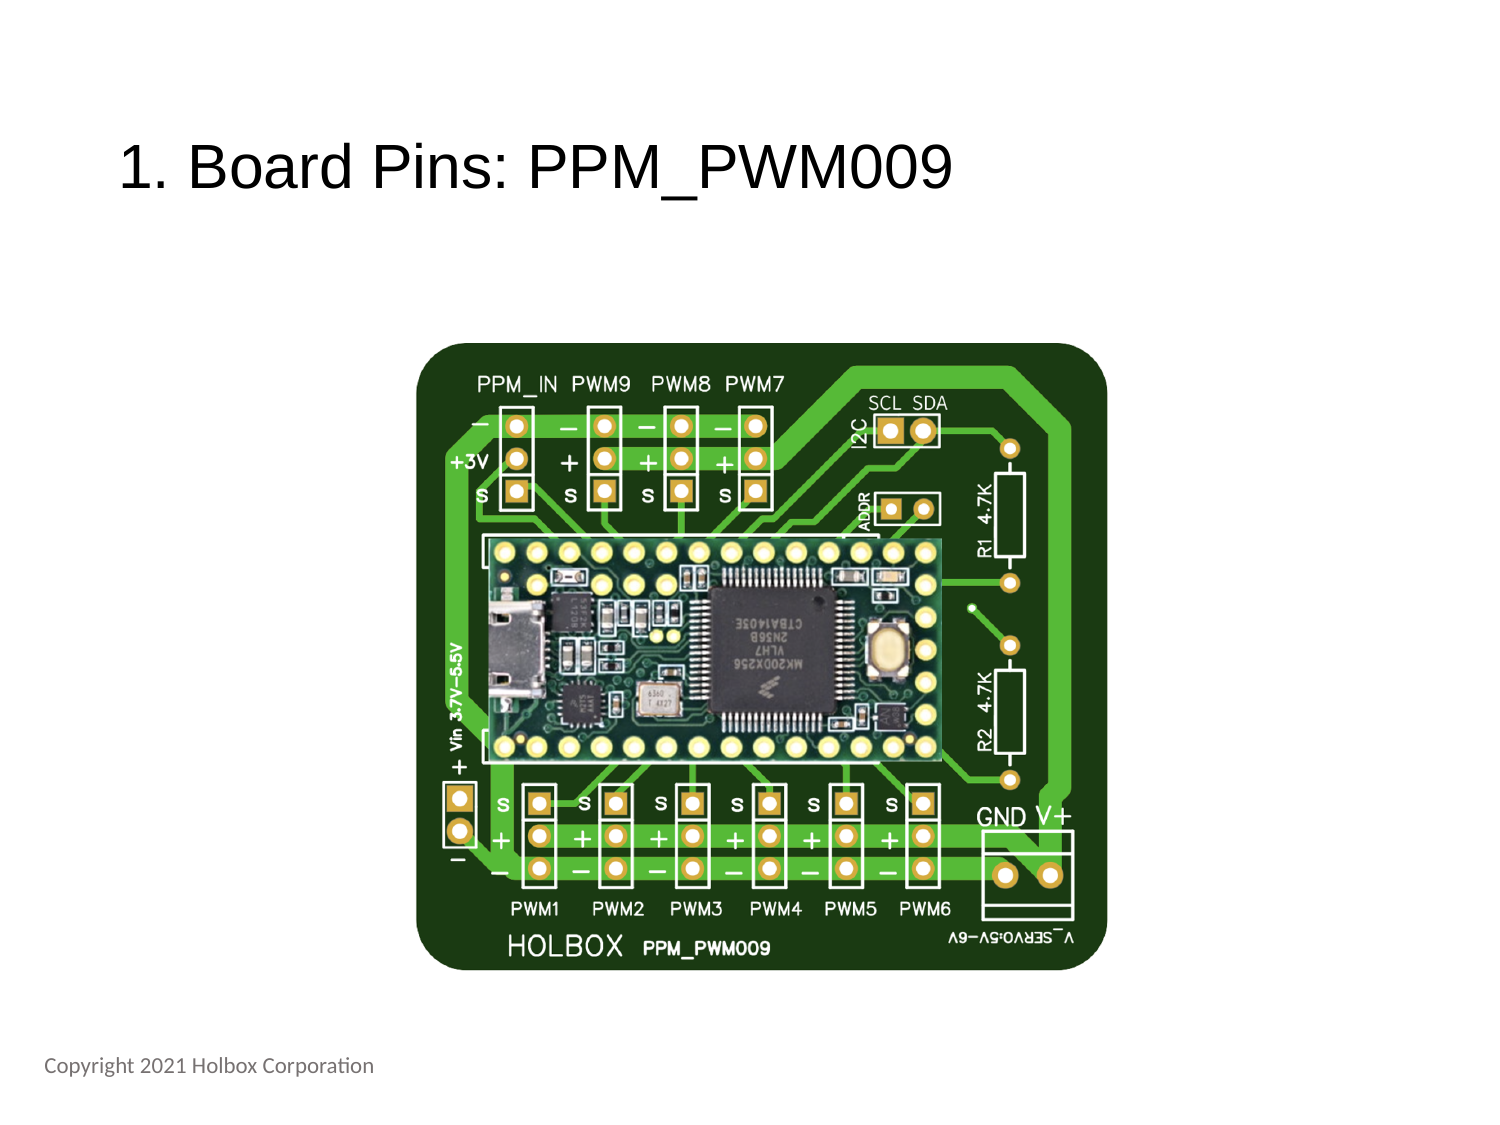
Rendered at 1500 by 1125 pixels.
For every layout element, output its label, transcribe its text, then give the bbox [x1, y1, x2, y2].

title 1. Board Pins: PPM_PWM009 [103, 59, 1397, 278]
text_box Copyright 2021 Holbox Corporation [29, 1043, 736, 1086]
picture [382, 324, 1118, 989]
